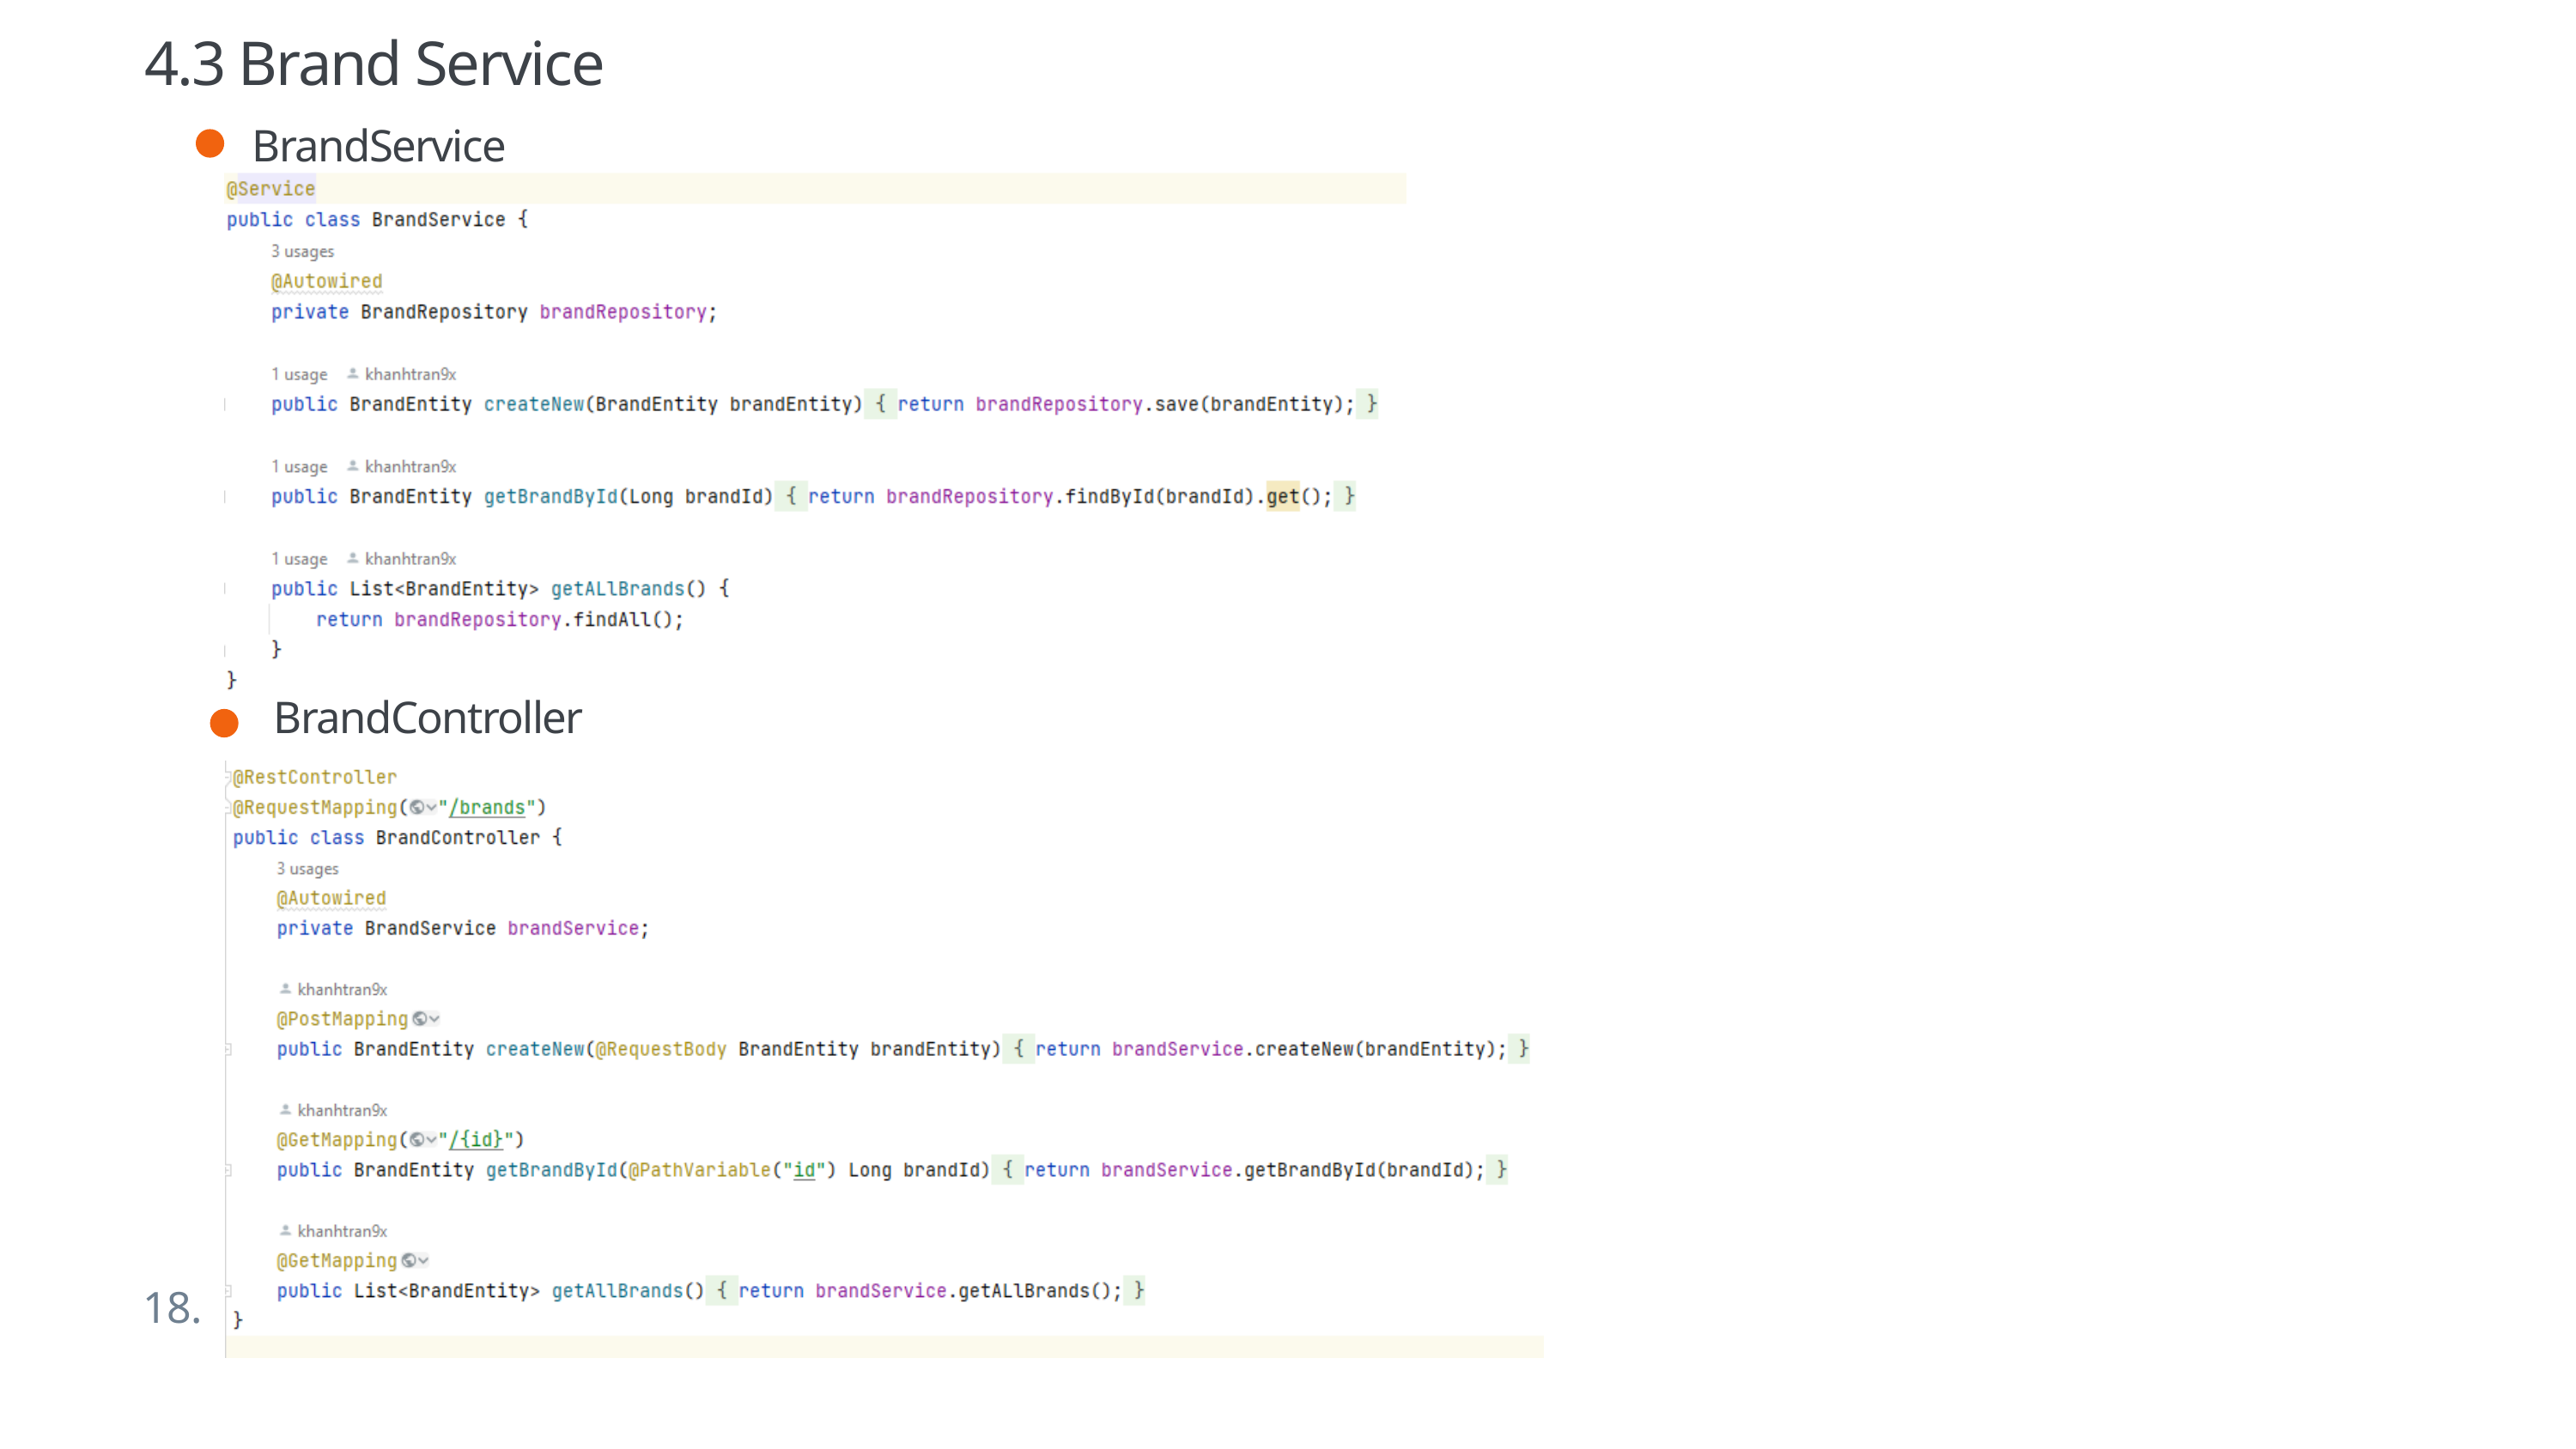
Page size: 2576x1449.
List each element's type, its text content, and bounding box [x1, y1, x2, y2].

text_box 18. [143, 1271, 221, 1332]
text_box 4.3 Brand Service [144, 31, 762, 98]
picture [225, 760, 1544, 1358]
picture [223, 169, 1406, 717]
text_box BrandController [273, 722, 952, 743]
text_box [195, 129, 225, 158]
text_box BrandService [252, 123, 931, 168]
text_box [210, 708, 240, 738]
